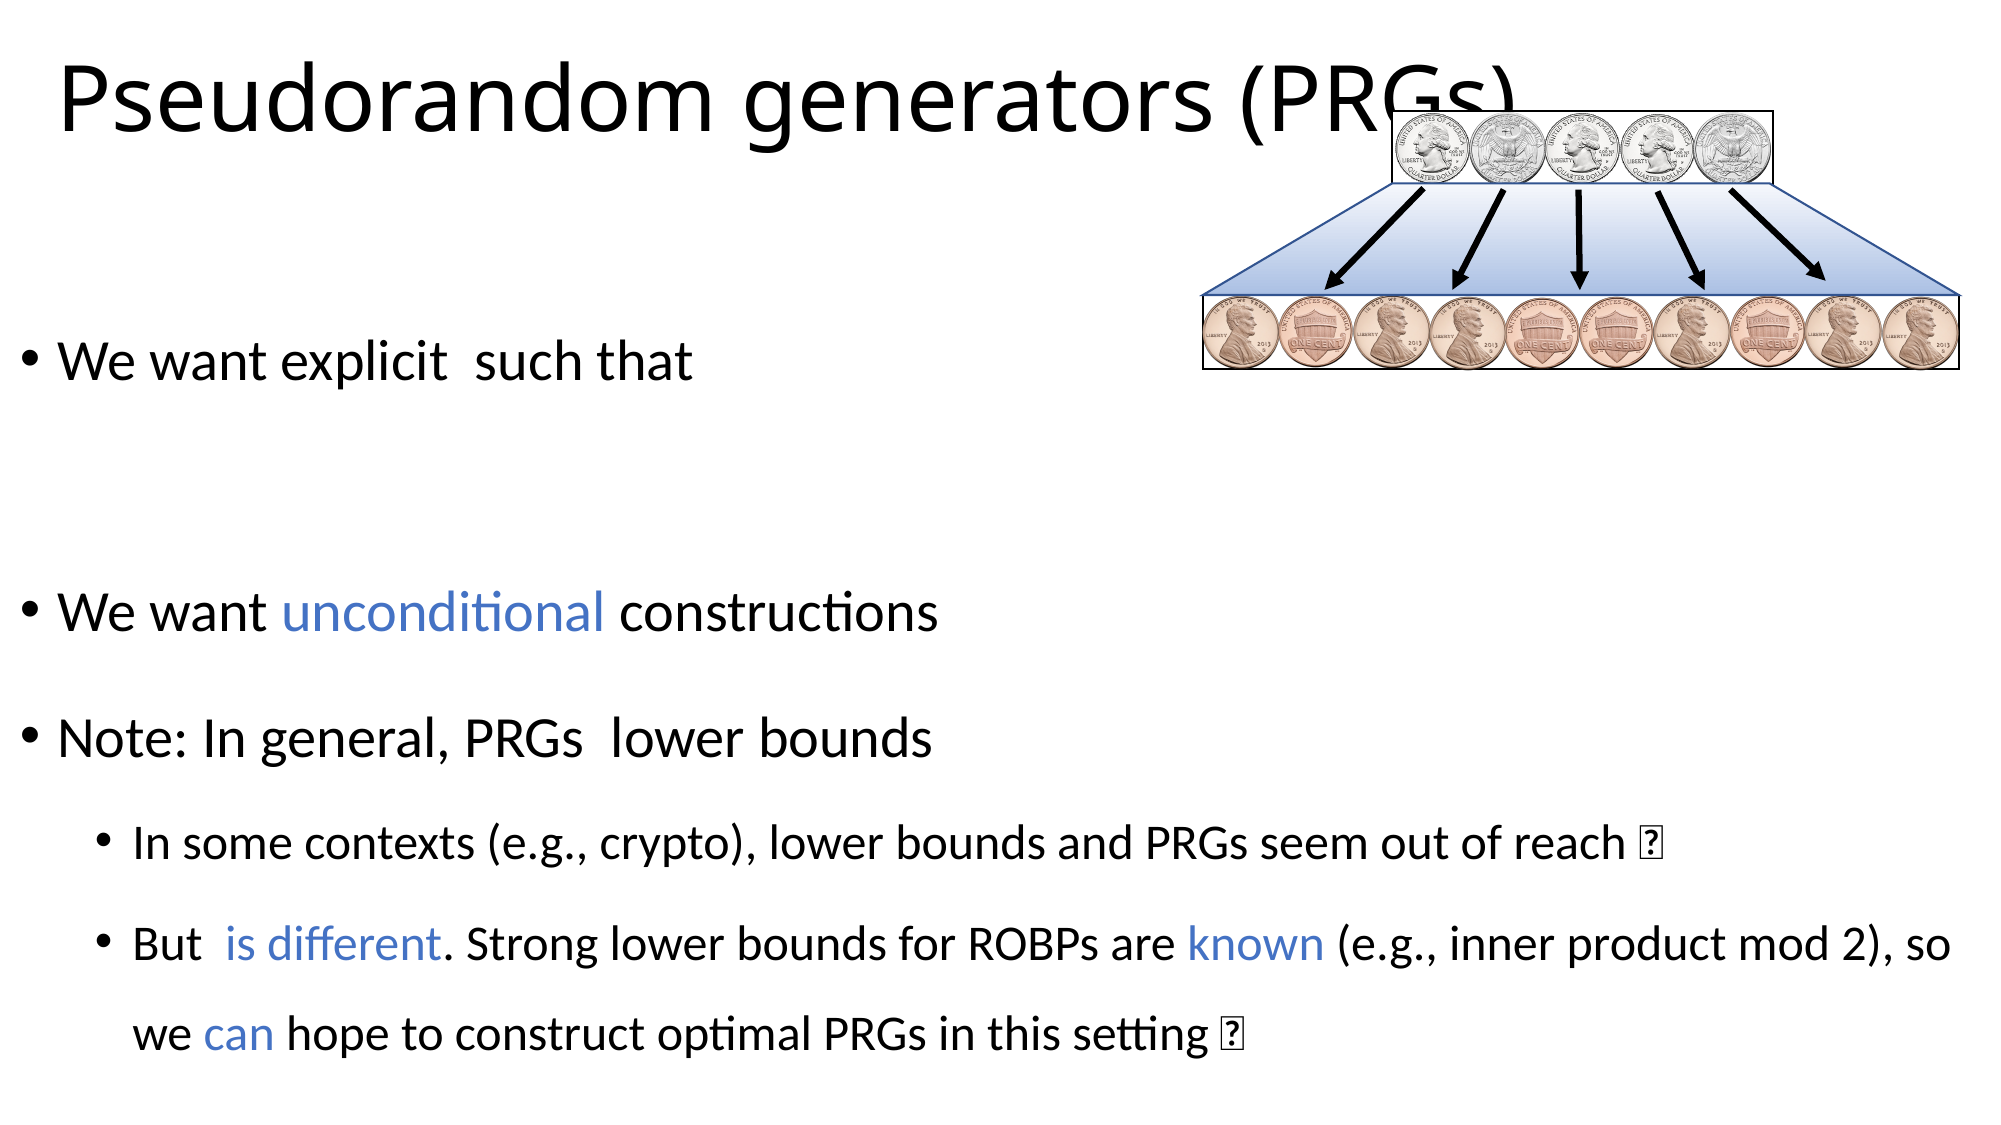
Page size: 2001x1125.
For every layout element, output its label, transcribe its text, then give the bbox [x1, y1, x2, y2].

title Pseudorandom generators (PRGs) [41, 0, 1767, 211]
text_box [1202, 111, 1959, 371]
